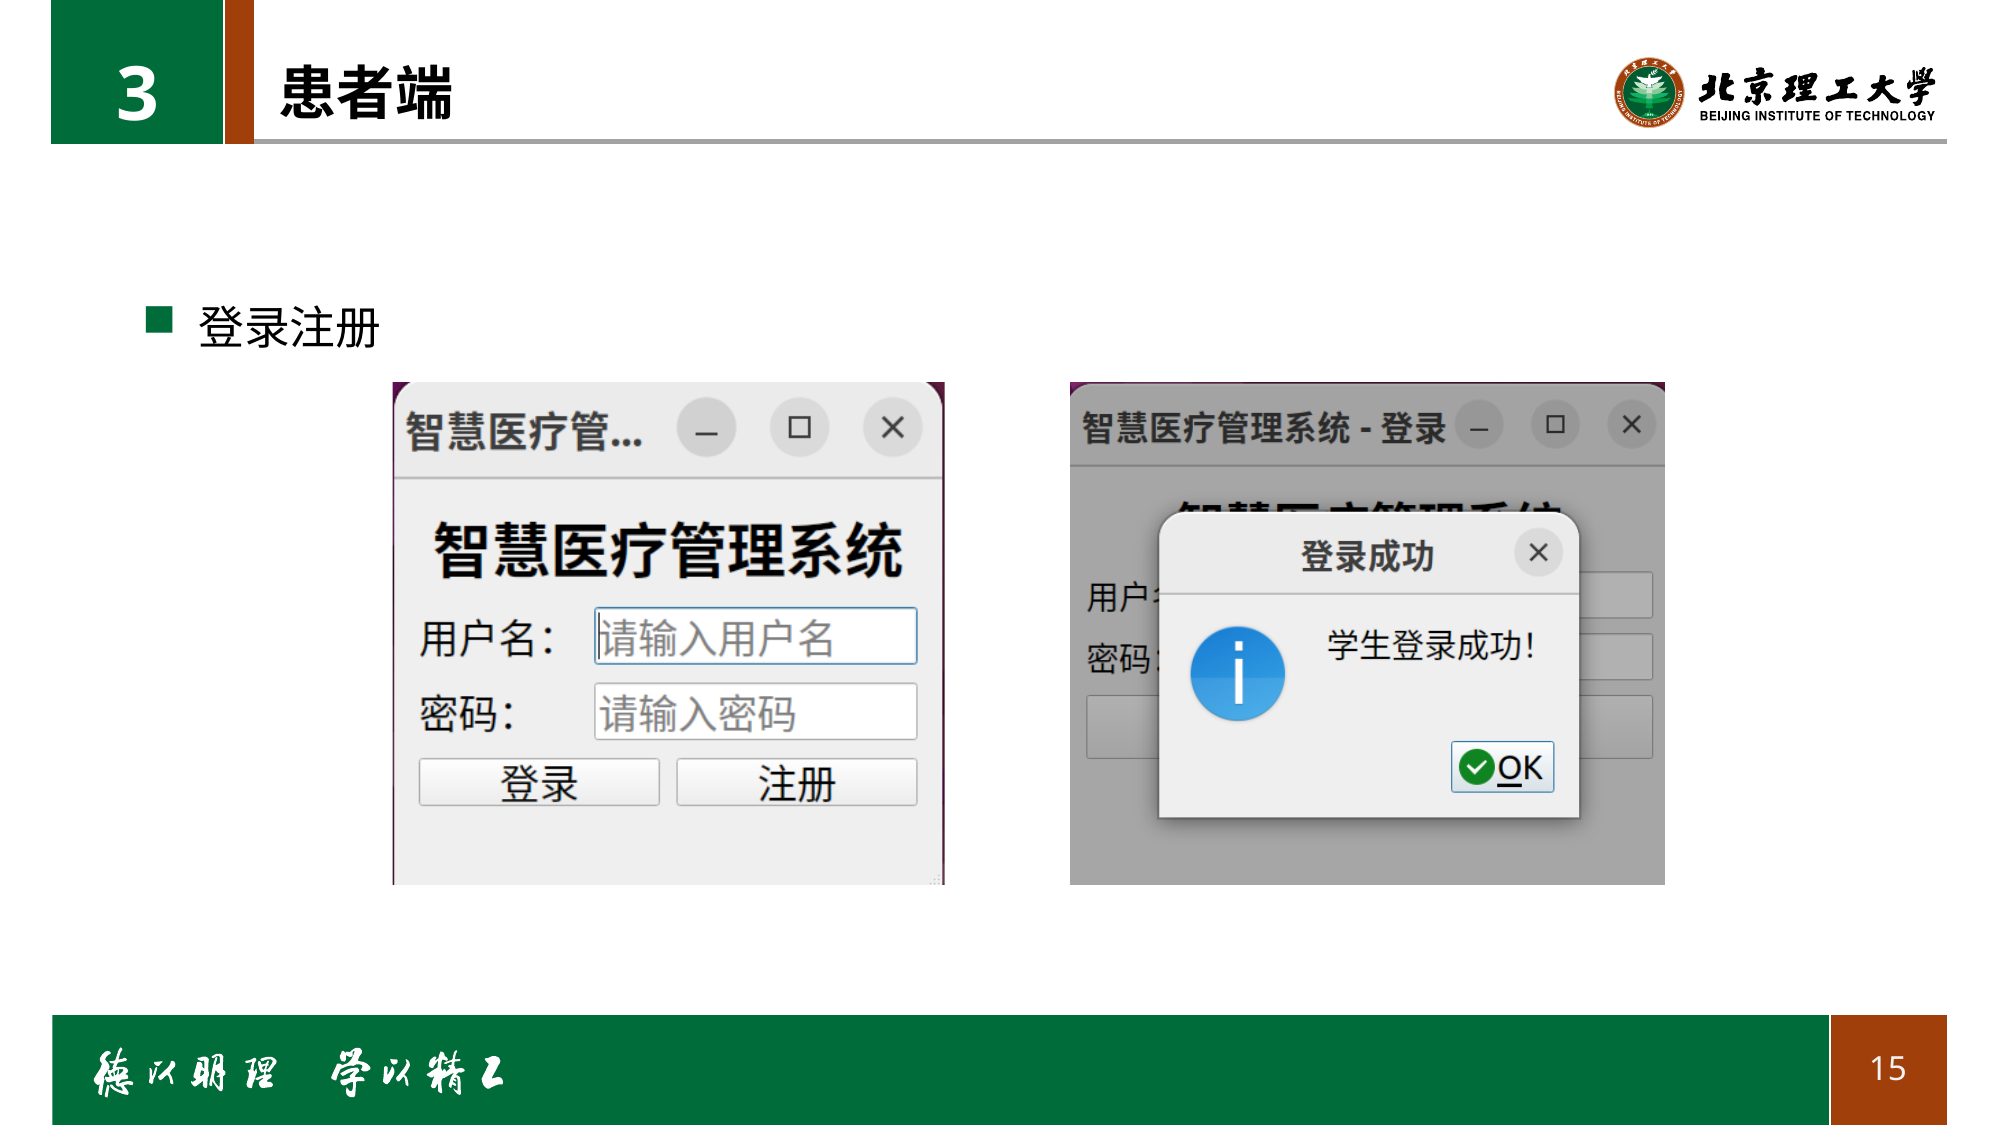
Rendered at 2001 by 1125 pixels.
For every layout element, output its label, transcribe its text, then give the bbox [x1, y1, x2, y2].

text_box 3 [58, 38, 218, 144]
picture [1070, 382, 1665, 885]
picture [392, 382, 945, 885]
text_box 登录注册 [127, 274, 1850, 361]
title 患者端 [263, 56, 1682, 136]
